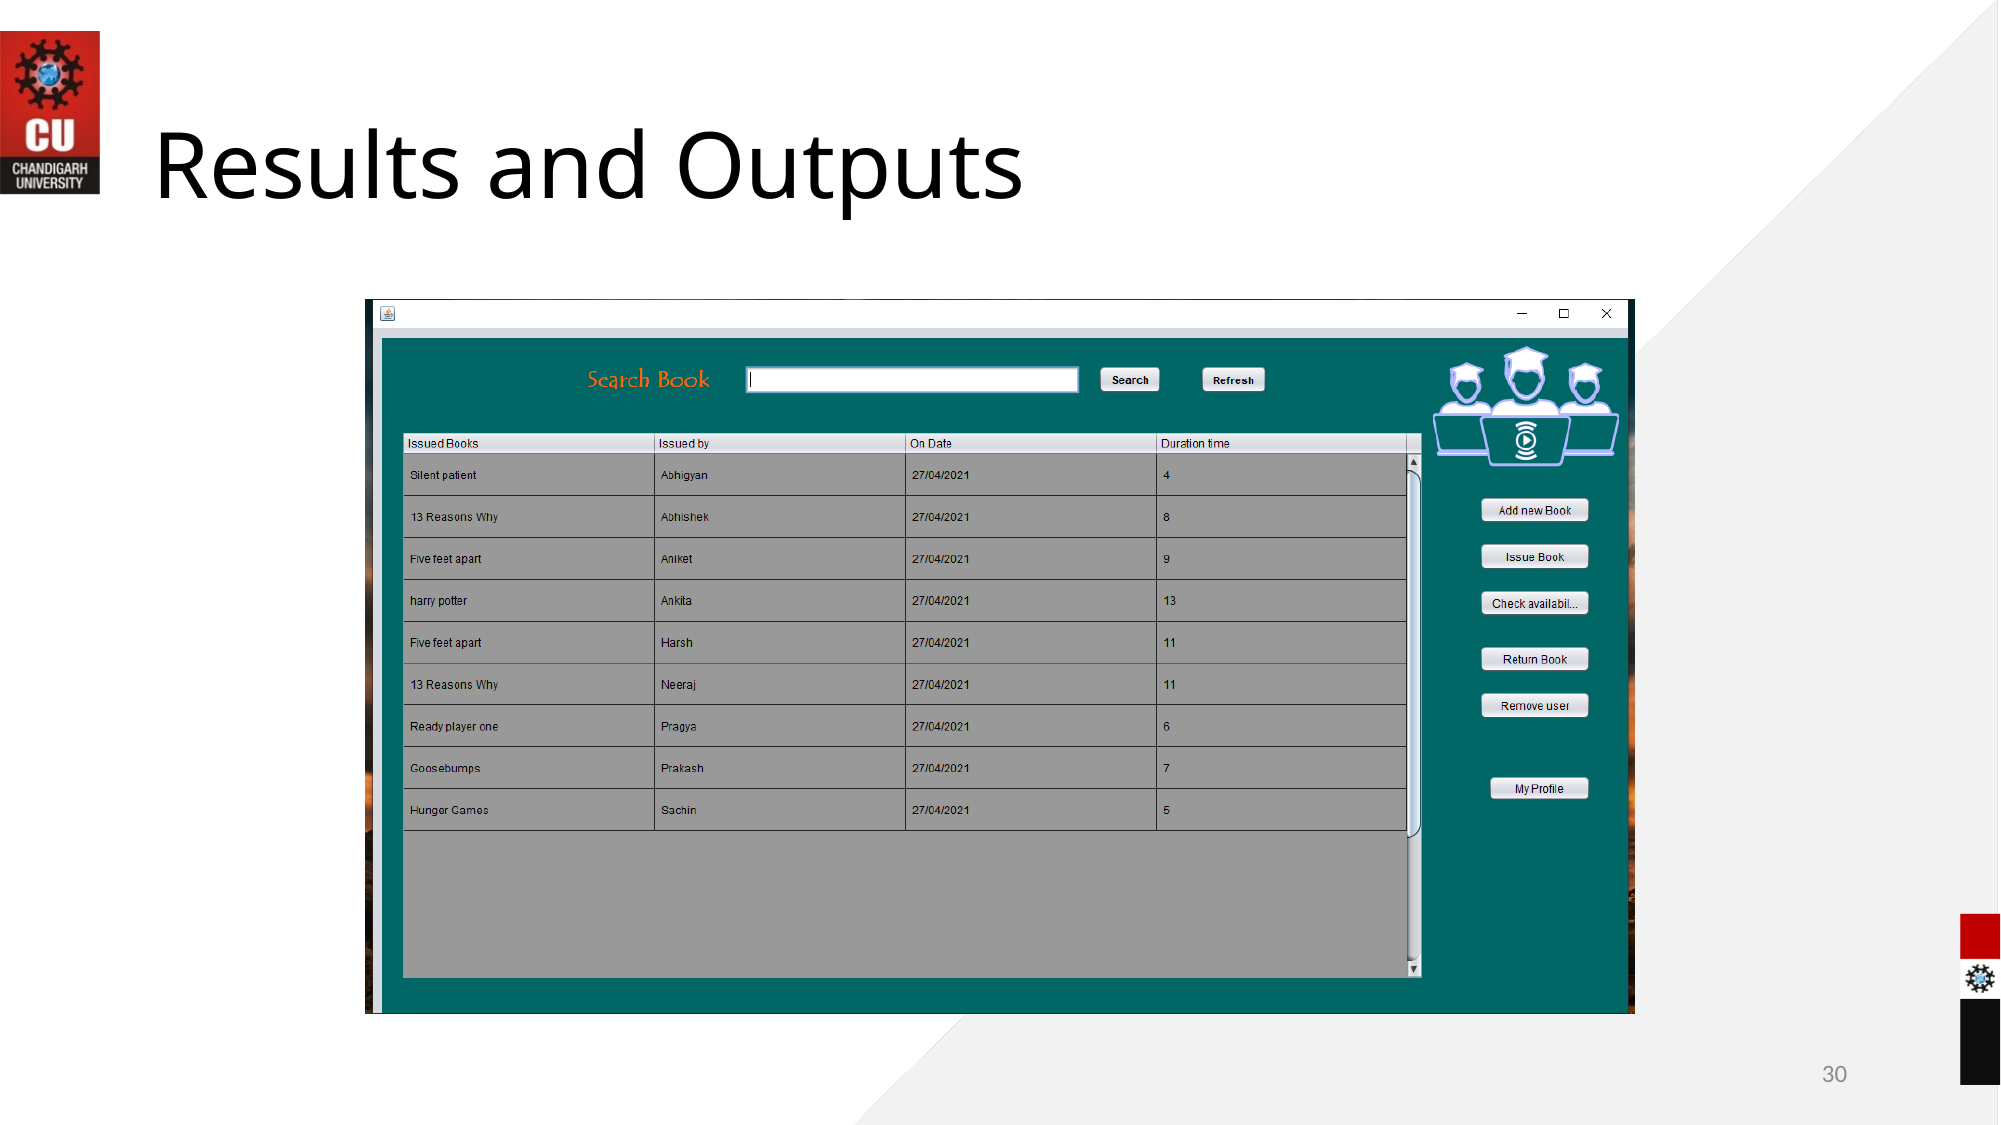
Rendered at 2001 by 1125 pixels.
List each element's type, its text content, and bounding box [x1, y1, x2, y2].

slide_number 30 [1412, 1042, 1863, 1103]
picture [0, 0, 2001, 1125]
title Results and Outputs [137, 59, 1863, 278]
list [365, 299, 1635, 1014]
